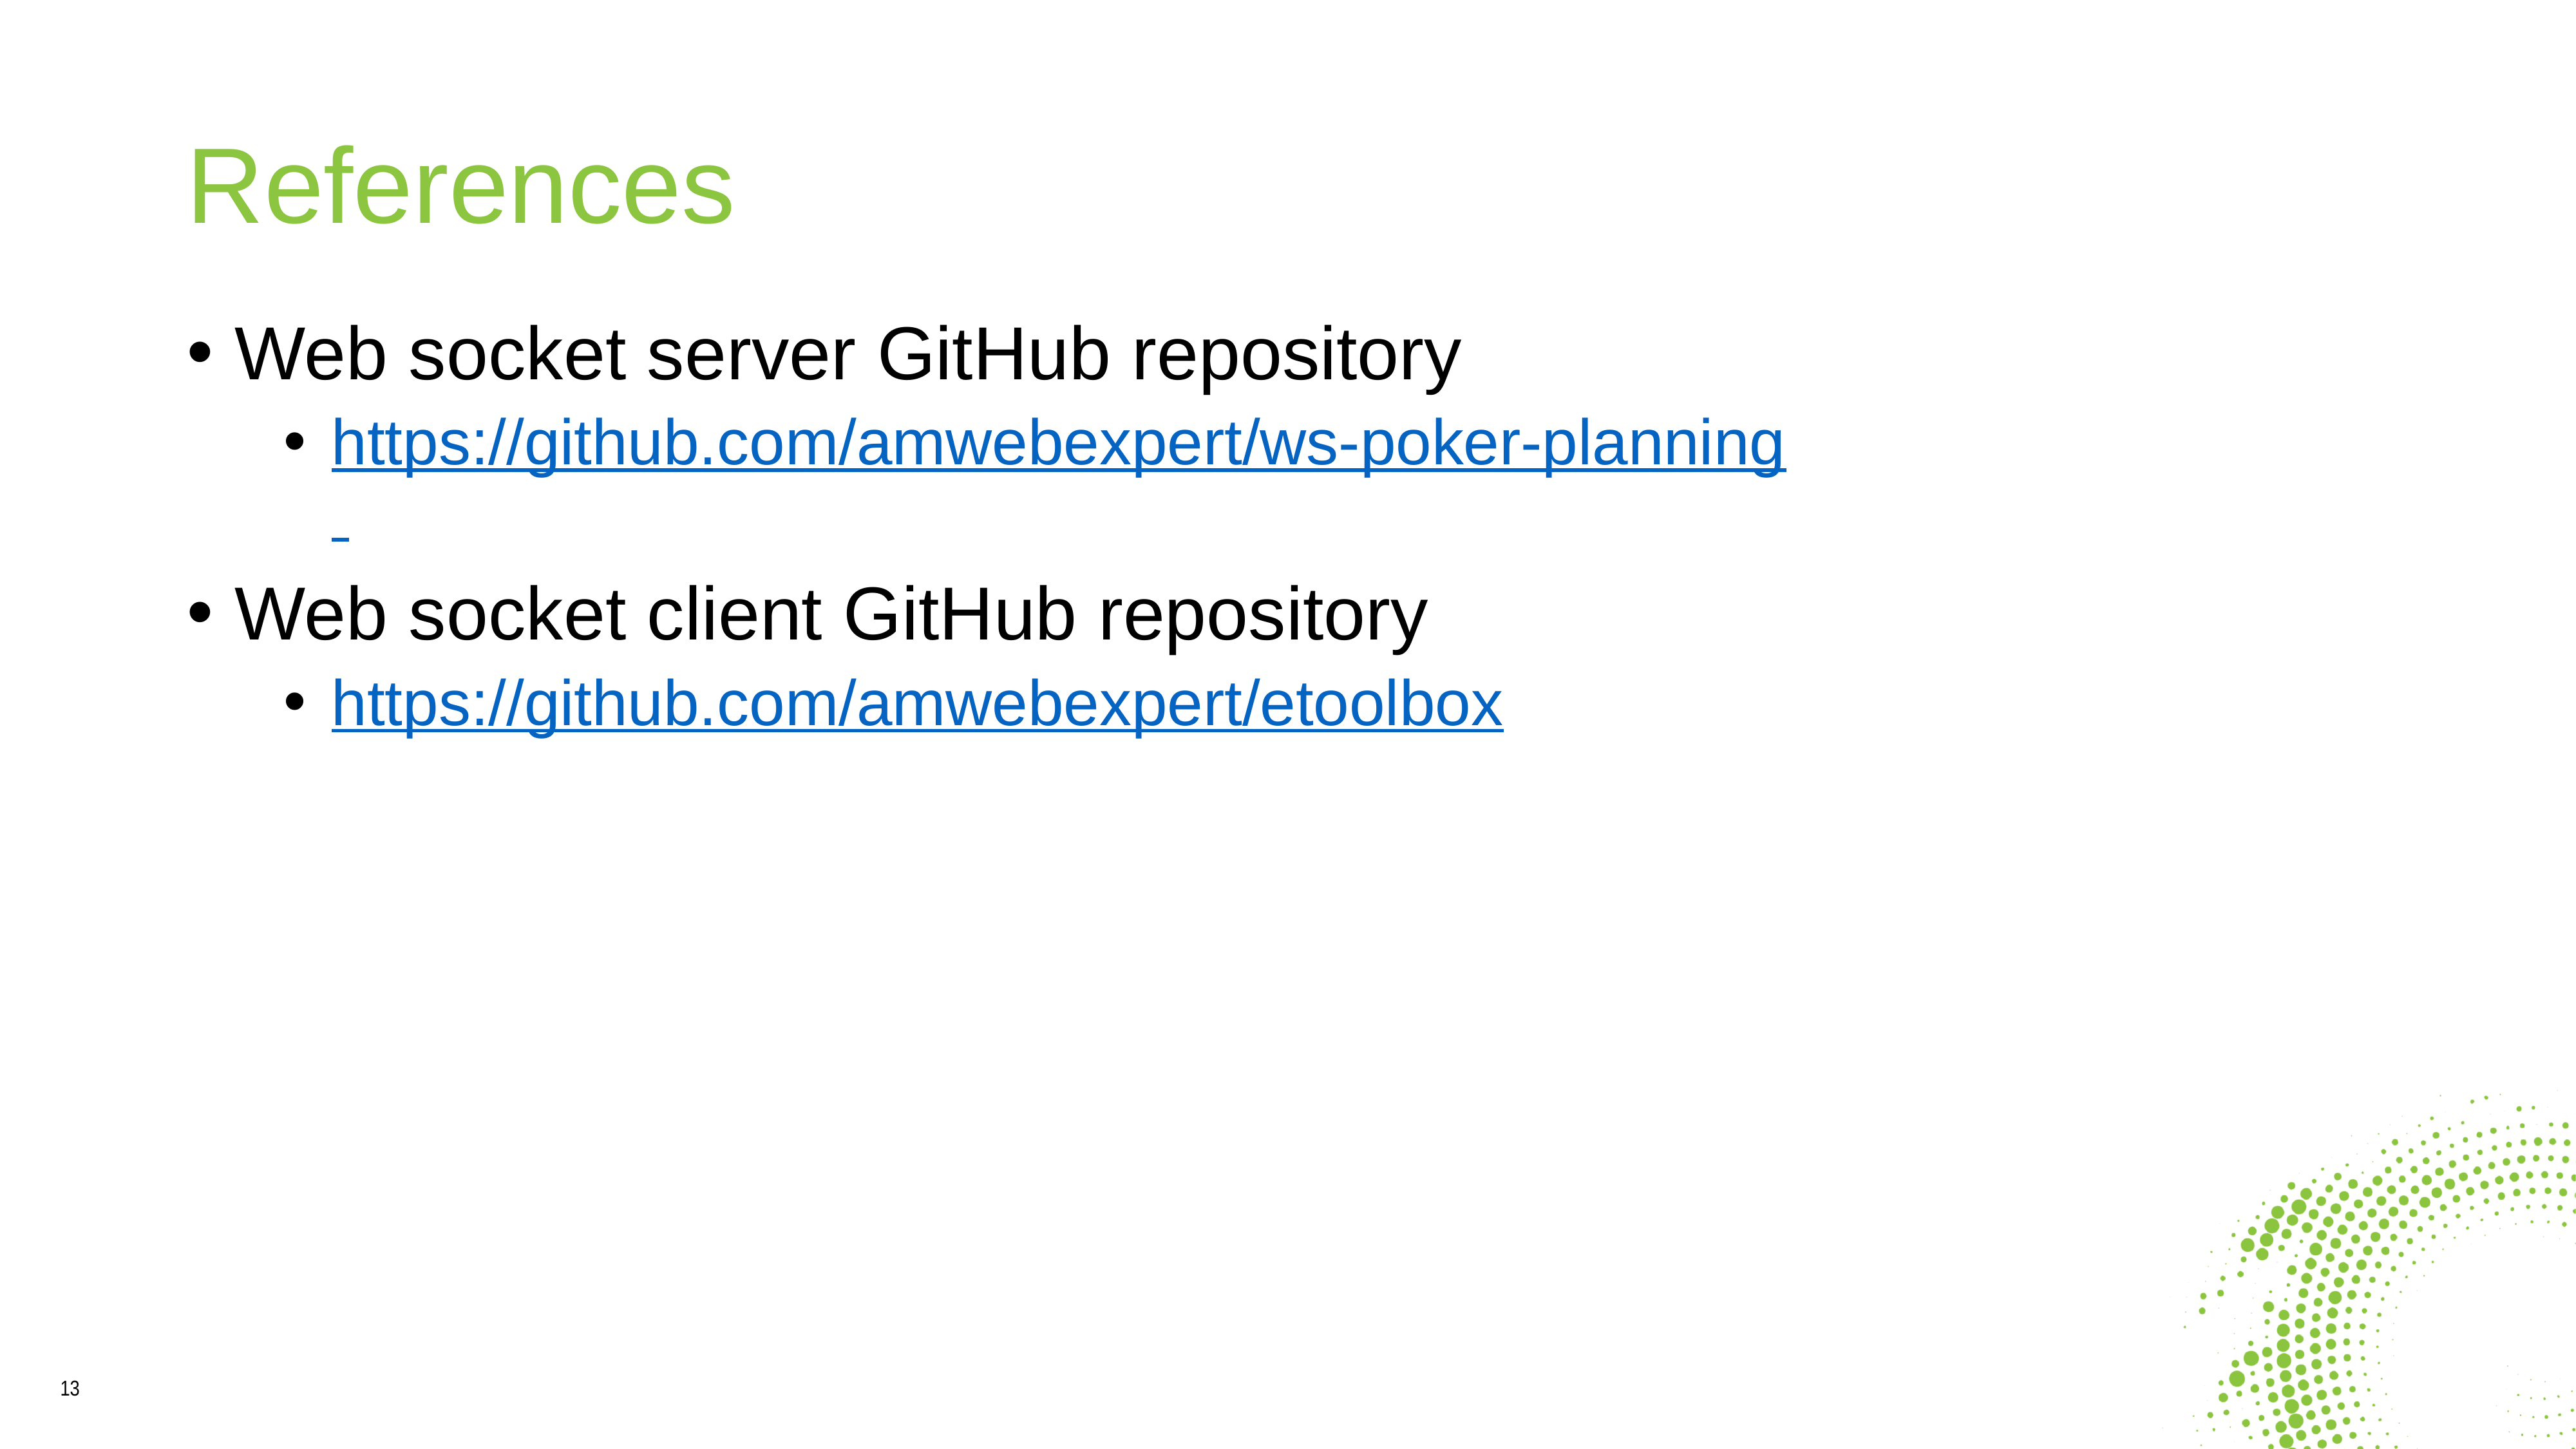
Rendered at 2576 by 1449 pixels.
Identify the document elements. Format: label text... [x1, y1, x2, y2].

text_box Web socket server GitHub repository https://github.com/amwebexpert/ws-poker-planning Web socket client GitHub repository https://github.com/amwebexpert/etoolbox [177, 310, 2399, 1318]
picture [2134, 1051, 2576, 1449]
text_box References [176, 135, 2399, 251]
